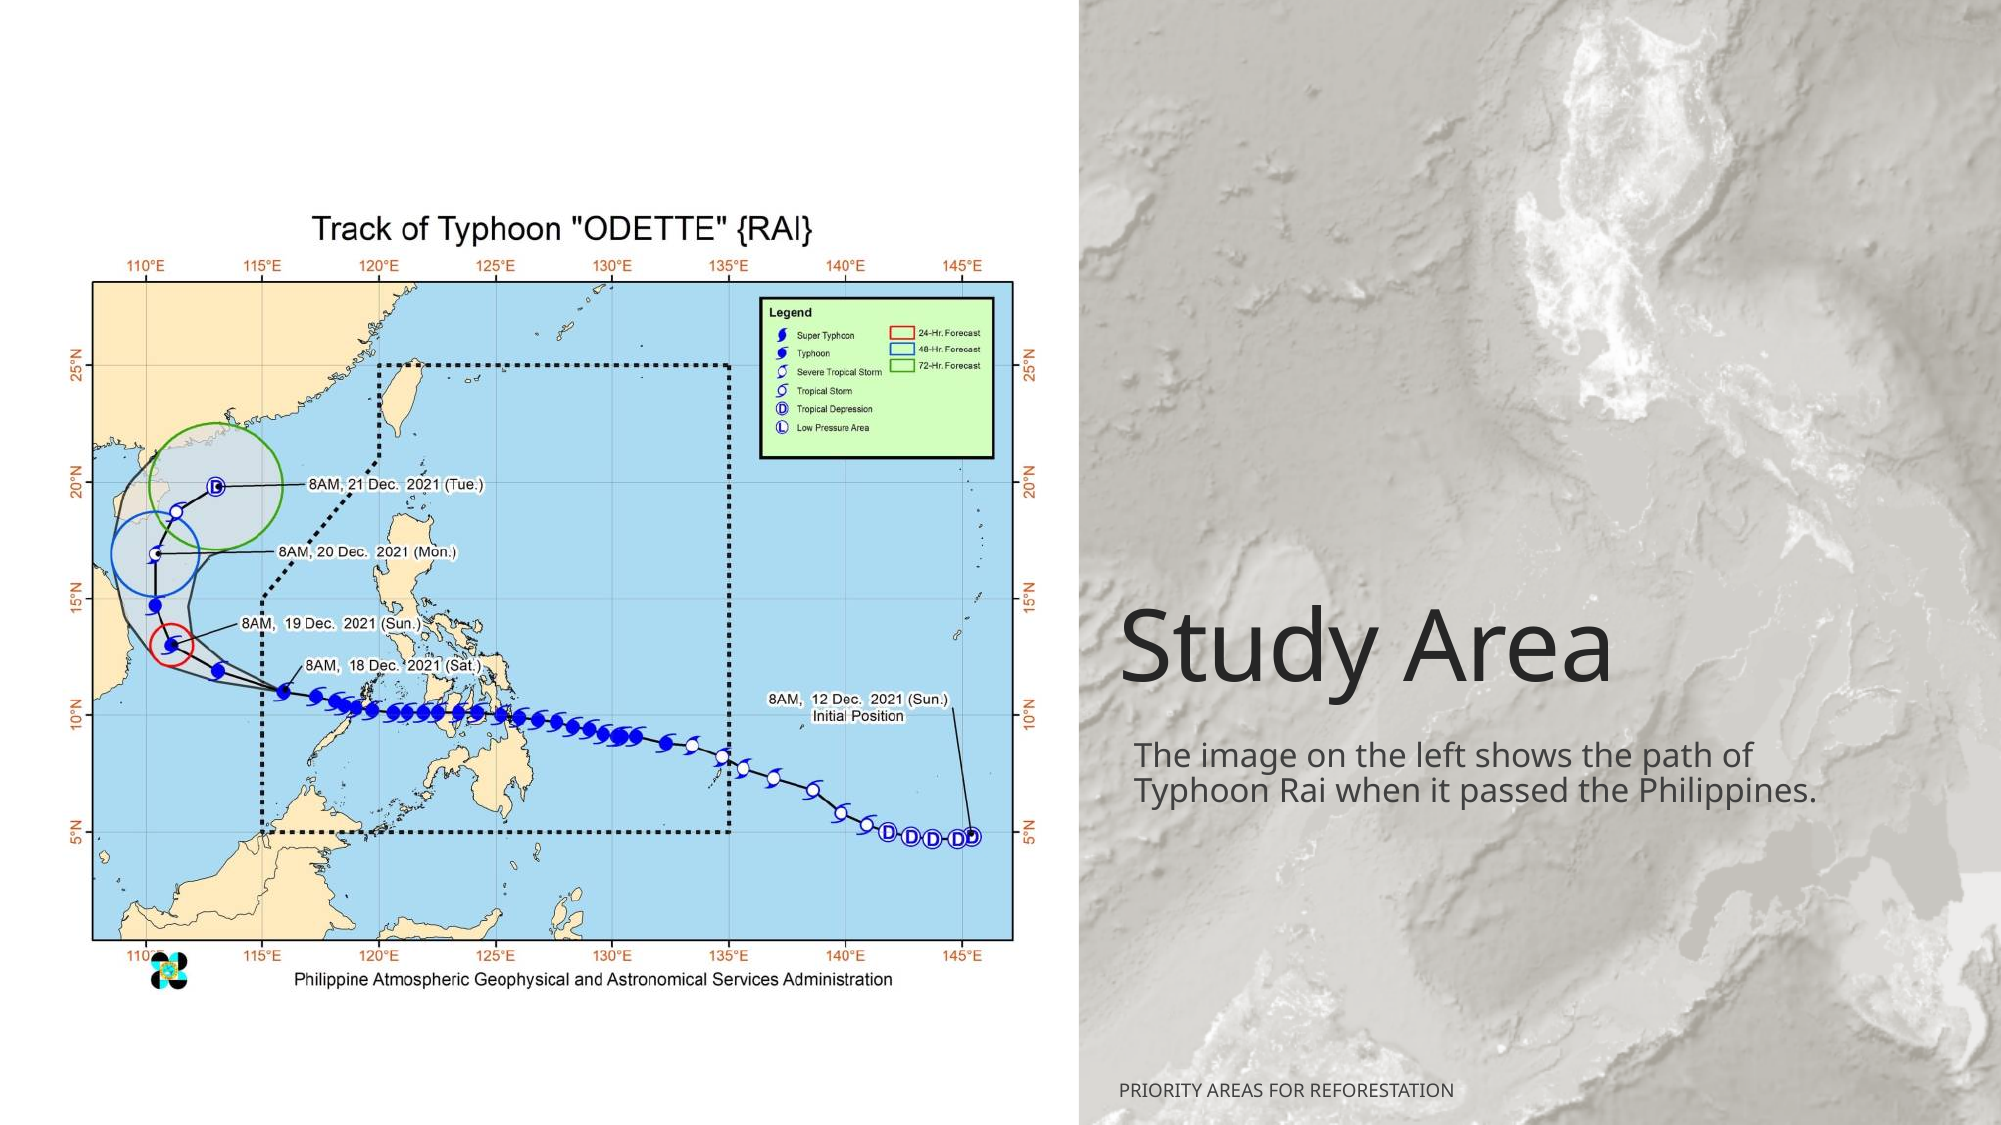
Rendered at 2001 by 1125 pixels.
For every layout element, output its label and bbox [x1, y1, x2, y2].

text_box [0, 0, 1077, 1125]
picture [1078, 0, 2000, 1125]
picture [62, 199, 1042, 995]
